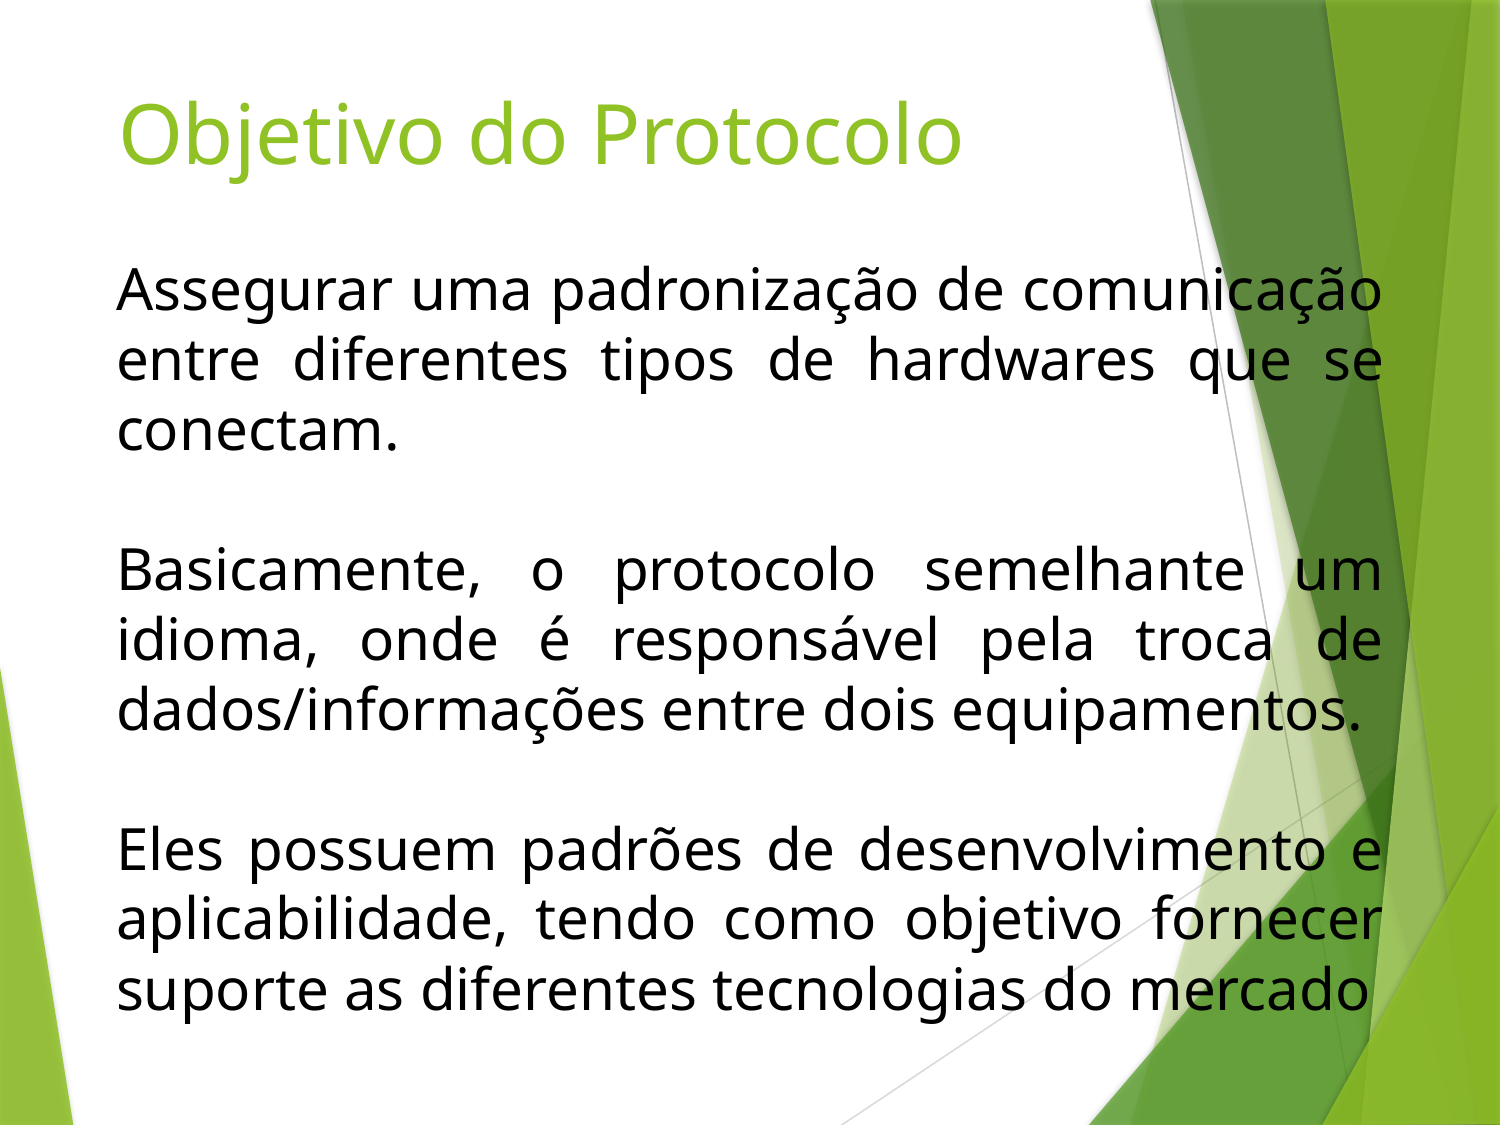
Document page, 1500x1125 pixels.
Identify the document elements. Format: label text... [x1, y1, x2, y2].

title Objetivo do Protocolo [116, 79, 1018, 242]
text_box Assegurar uma padronização de comunicação entre diferentes tipos de hardwares que se conectam. Basicamente, o protocolo semelhante um idioma, onde é responsável pela troca de dados/informações entre dois equipamentos. Eles possuem padrões de desenvolvimento e aplicabilidade, tendo como objetivo fornecer suporte as diferentes tecnologias do mercado [115, 242, 1384, 1084]
